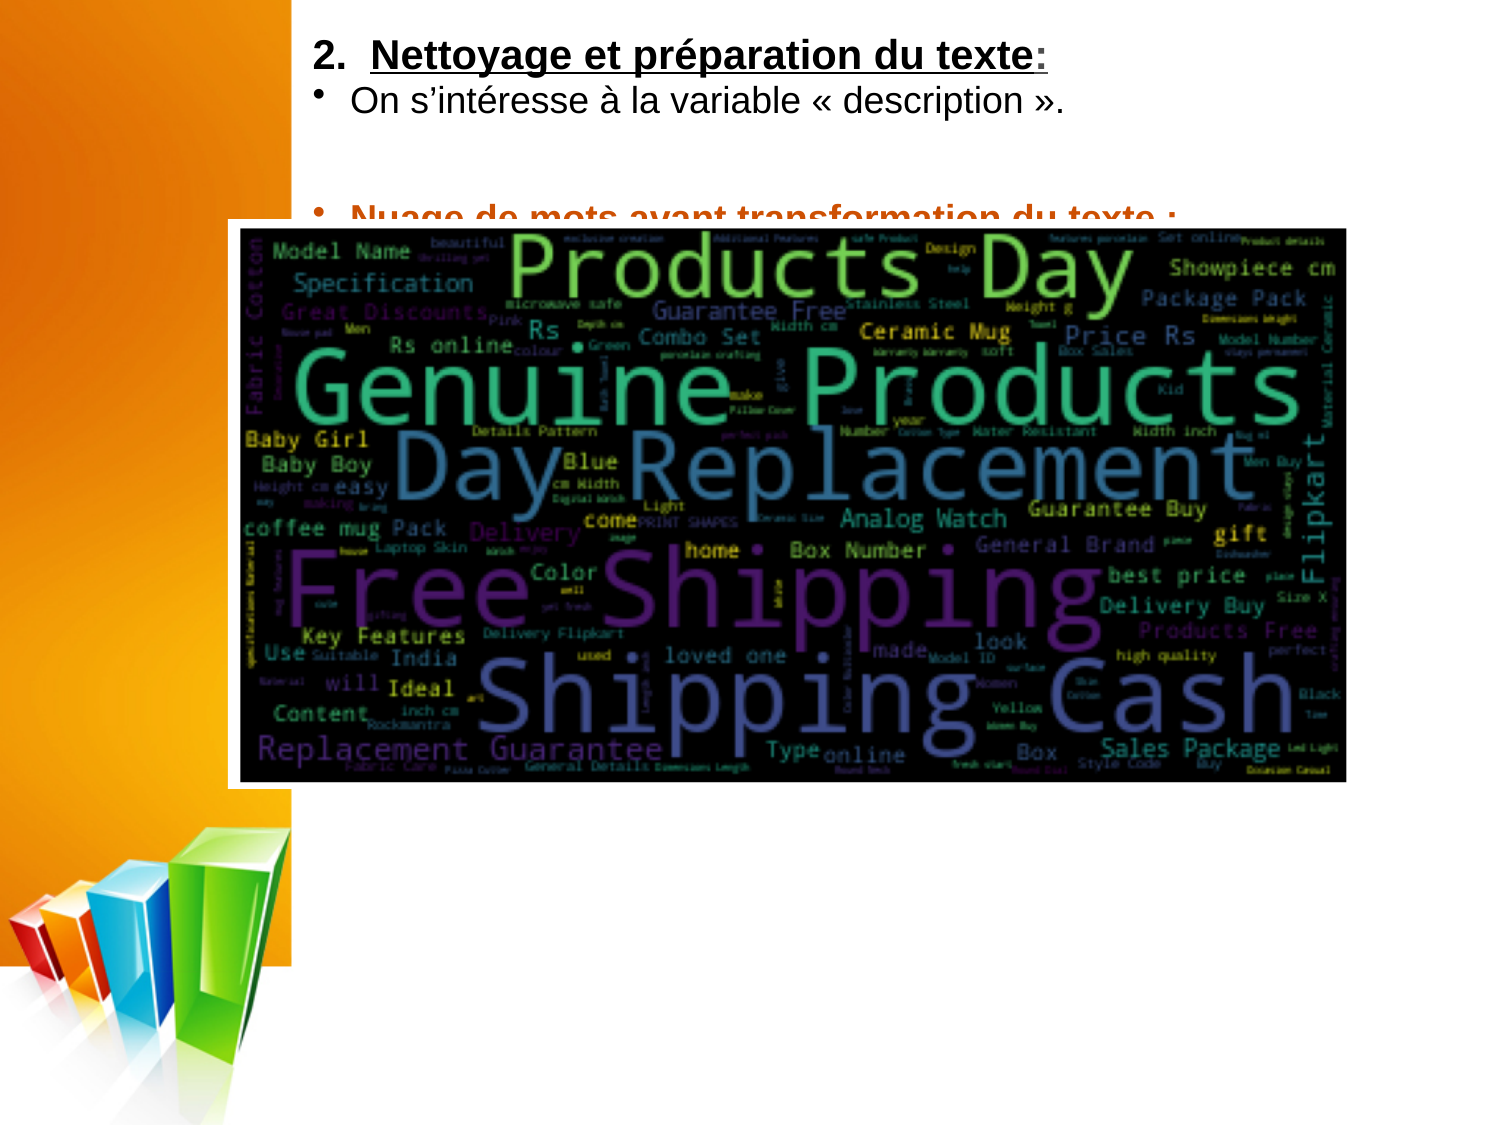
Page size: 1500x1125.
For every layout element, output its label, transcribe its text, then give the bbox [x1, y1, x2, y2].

list 2. Nettoyage et préparation du texte: On s’intéresse à la variable « description ». Nuage de mots avant transformation du texte : Nous allons tester 5 types d’approche : 2 de type bag of word (Countvectorizer et Tf_idf), Word2vec, Bert, USE. [147, 29, 1500, 1107]
picture [227, 219, 1351, 789]
picture [0, 0, 1500, 1125]
